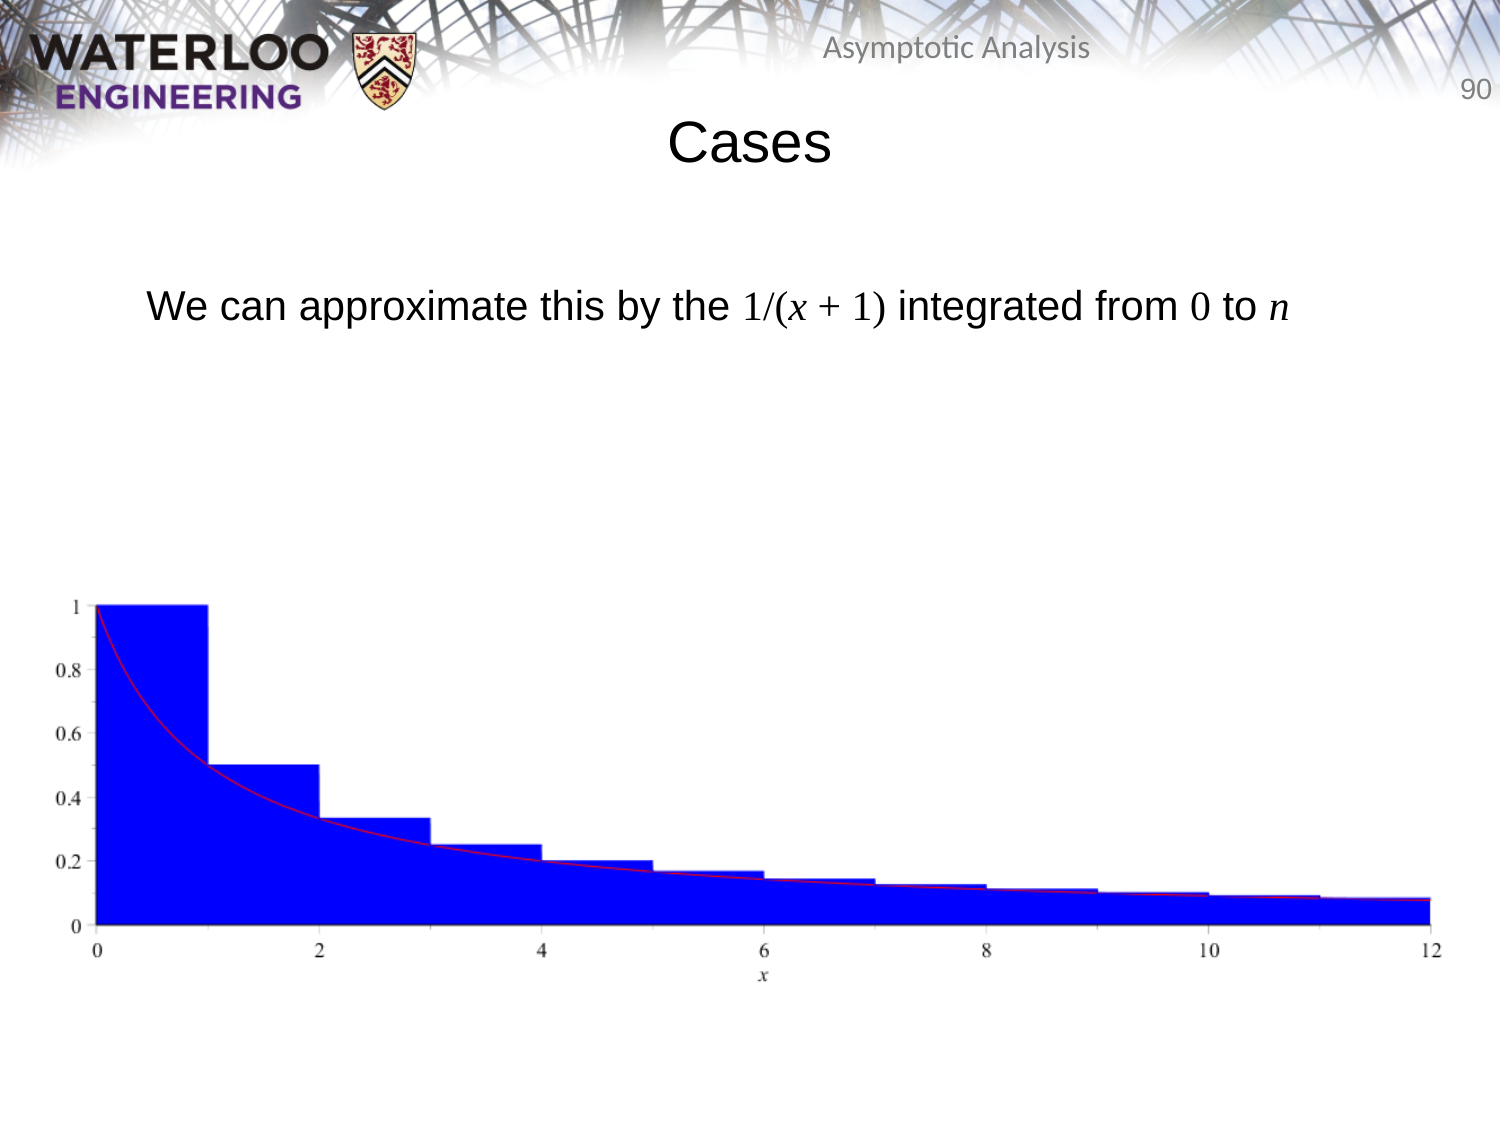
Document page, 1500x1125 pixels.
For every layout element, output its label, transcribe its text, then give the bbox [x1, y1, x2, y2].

title Cases [74, 44, 1426, 233]
picture [0, 0, 1500, 1125]
list We can approximate this by the 1/(x + 1) integrated from 0 to n [74, 262, 1426, 584]
